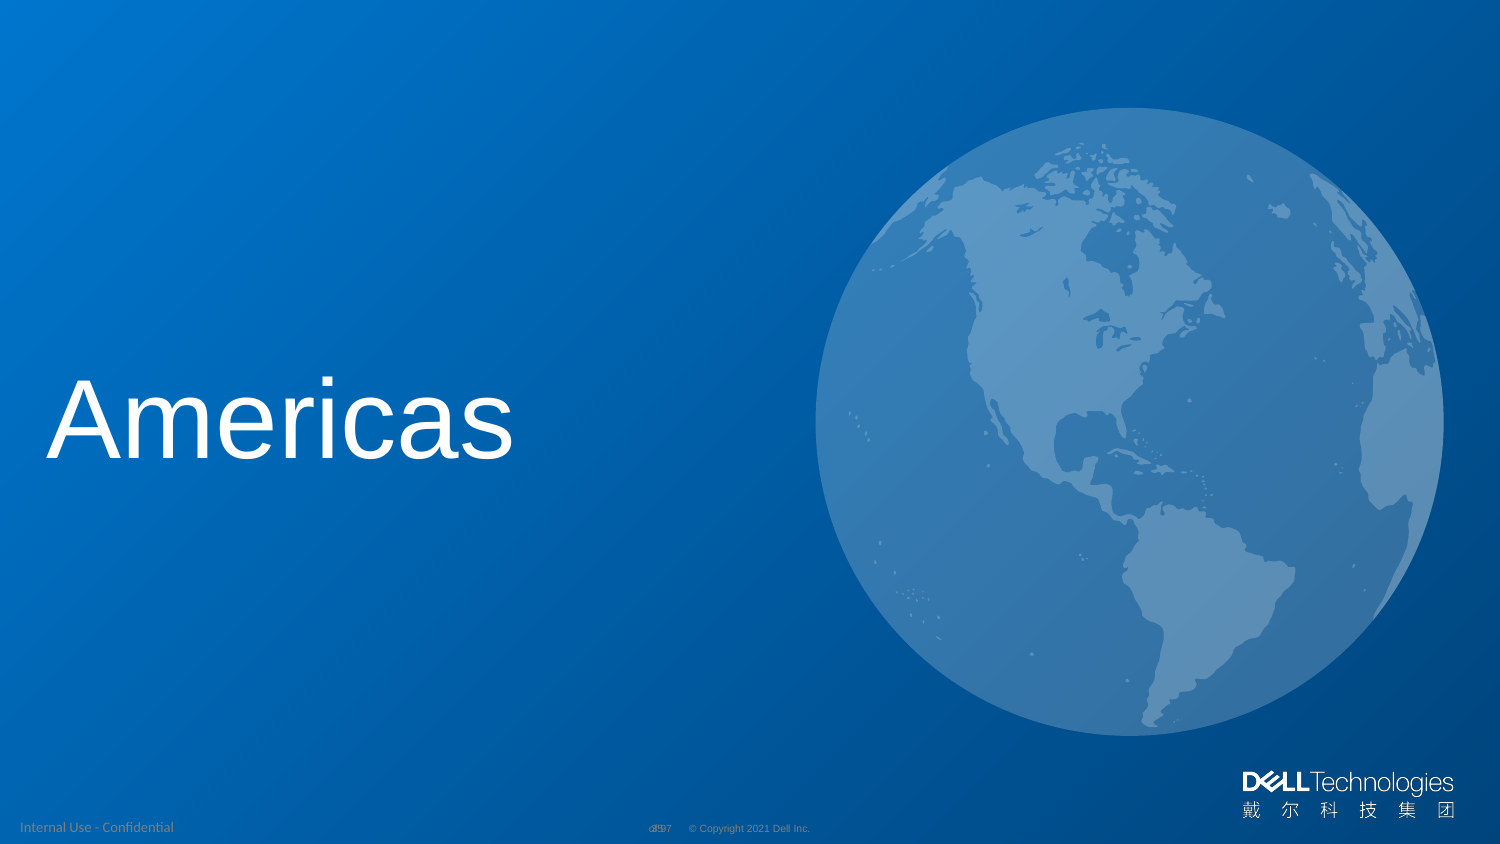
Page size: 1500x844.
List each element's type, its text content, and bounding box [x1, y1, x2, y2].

title Americas [46, 299, 815, 545]
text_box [815, 107, 1444, 736]
